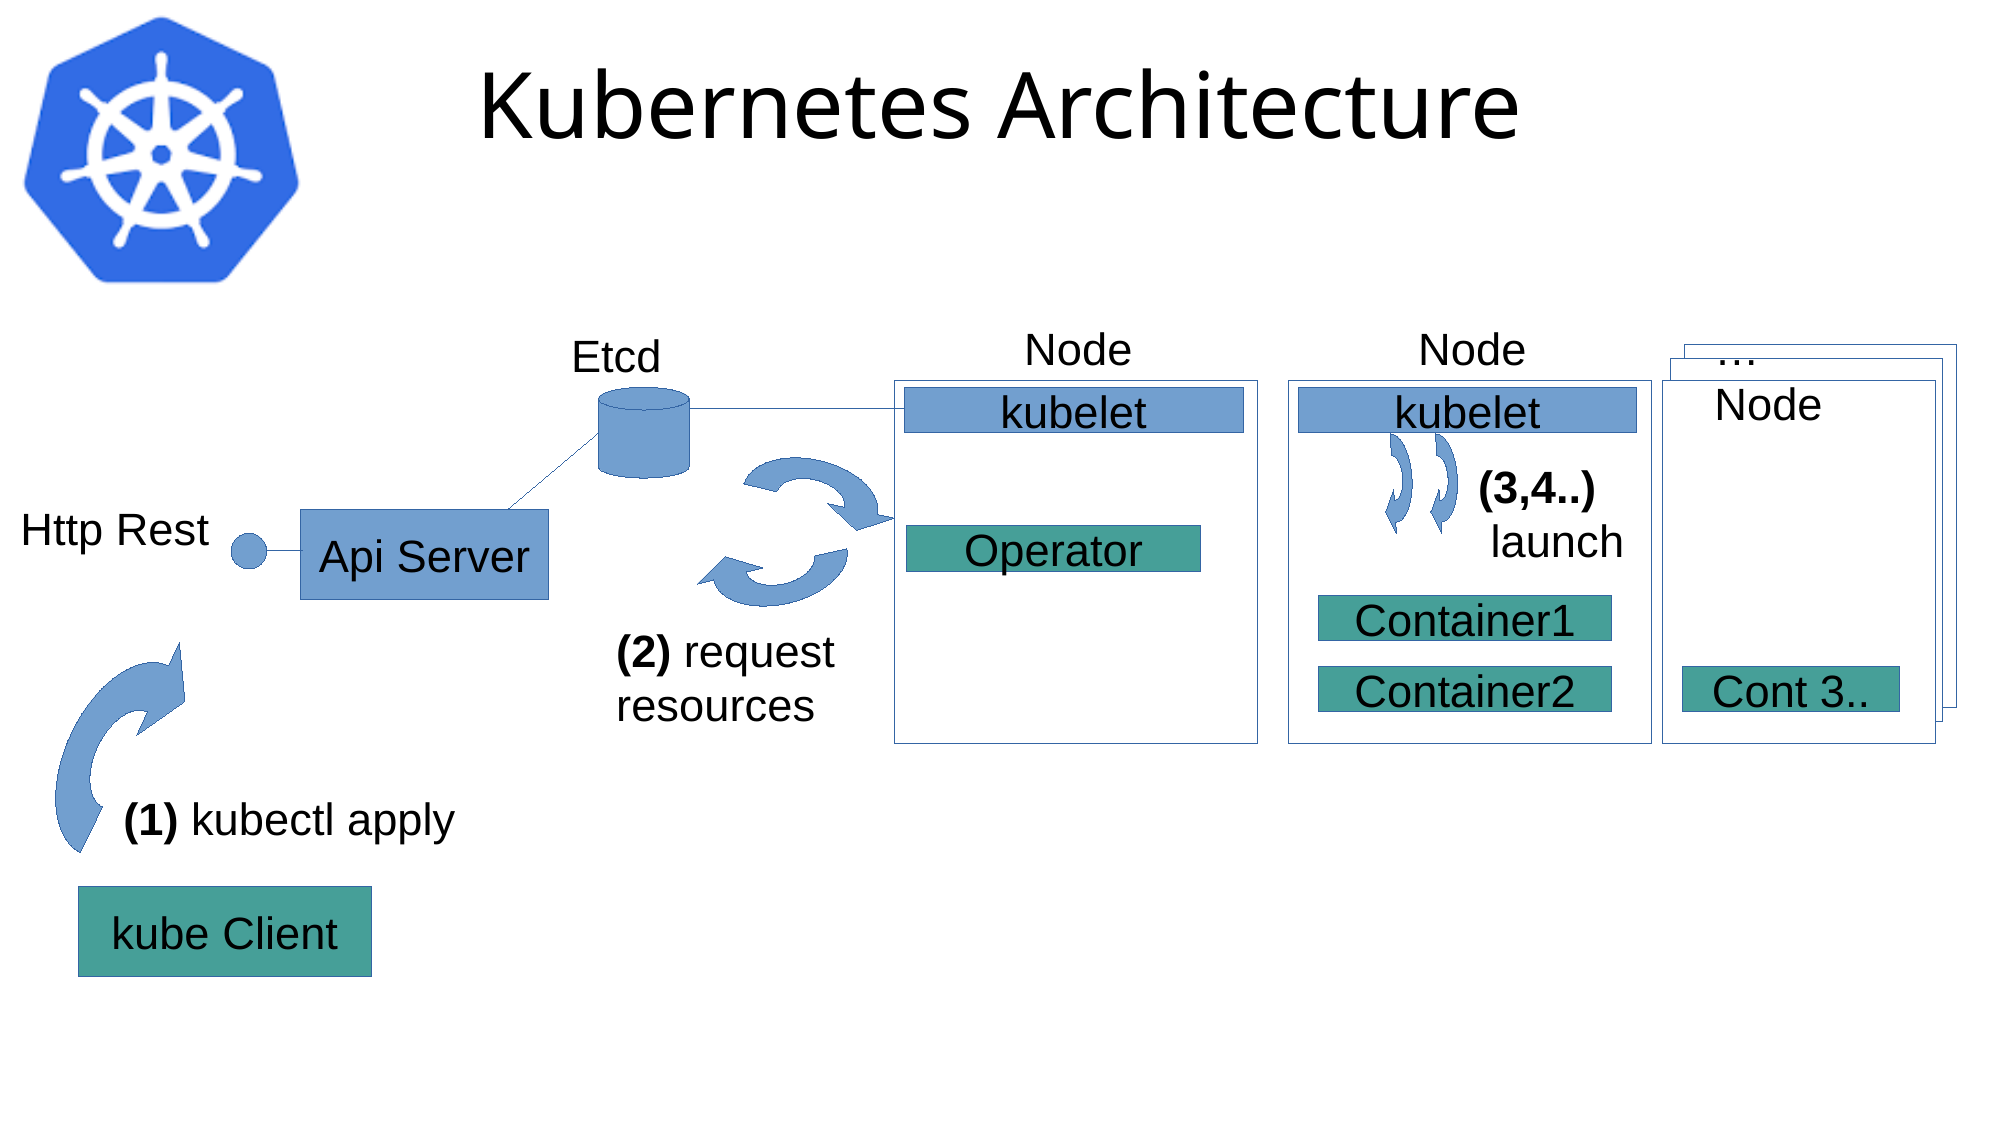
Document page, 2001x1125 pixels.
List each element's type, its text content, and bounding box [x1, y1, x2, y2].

text_box (1) kubectl apply [105, 781, 611, 854]
text_box [1899, 358, 1943, 722]
text_box Http Rest [2, 491, 228, 564]
text_box … Node [1696, 311, 1899, 438]
text_box [697, 548, 848, 607]
text_box 1 [1899, 344, 1957, 708]
text_box [1288, 380, 1652, 744]
text_box [1385, 433, 1413, 534]
text_box kube Client [78, 886, 372, 977]
text_box [743, 457, 895, 531]
text_box [1670, 358, 1696, 380]
text_box Cont 3.. [1682, 666, 1900, 712]
title Kubernetes Architecture [137, 0, 1863, 218]
text_box Api Server [300, 509, 549, 600]
text_box [1662, 380, 1936, 744]
text_box Etcd [553, 318, 680, 391]
text_box 1 [1684, 344, 1696, 358]
text_box [55, 642, 185, 853]
text_box (3,4..) launch [1460, 449, 1744, 576]
text_box Container1 [1318, 595, 1612, 641]
text_box Container2 [1318, 666, 1612, 712]
text_box Operator [906, 525, 1201, 572]
text_box (2) request resources [598, 613, 896, 740]
text_box [598, 391, 690, 479]
text_box [894, 380, 1258, 744]
text_box Node [1006, 310, 1252, 380]
picture [21, 14, 303, 287]
text_box Node [1400, 310, 1612, 380]
text_box [231, 533, 267, 569]
text_box [1430, 433, 1458, 534]
